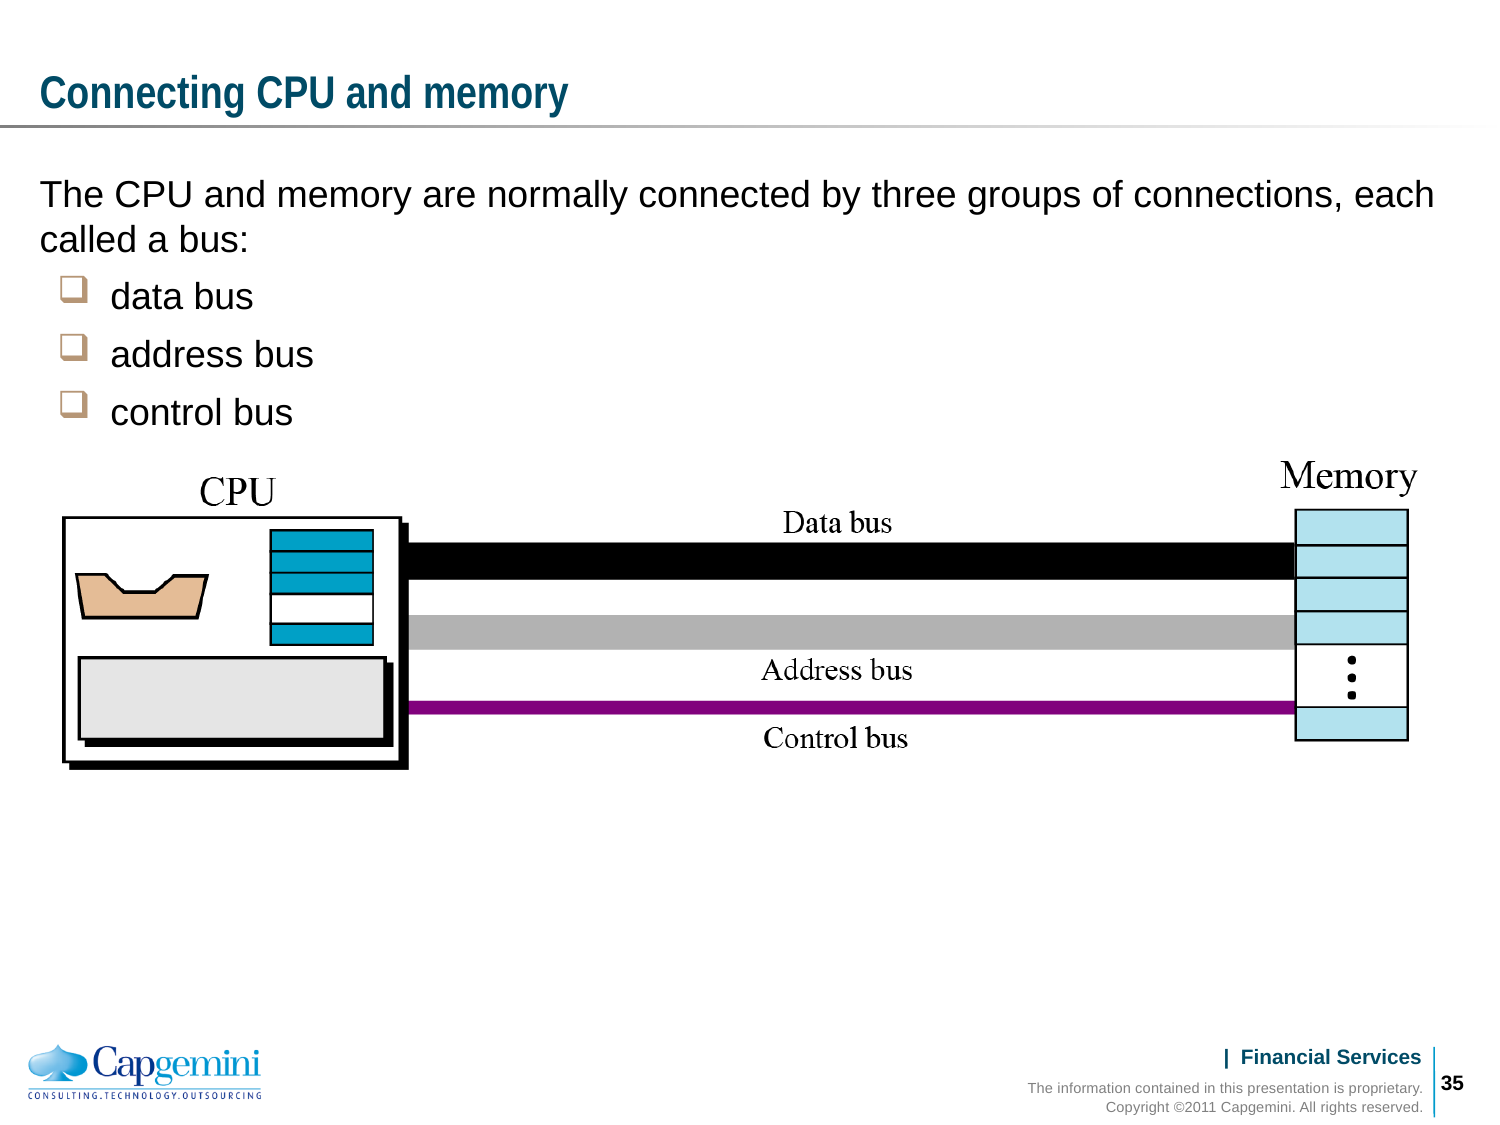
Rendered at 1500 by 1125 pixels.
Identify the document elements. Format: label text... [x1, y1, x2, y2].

picture [26, 1043, 263, 1100]
title Connecting CPU and memory [39, 34, 1470, 126]
list The CPU and memory are normally connected by three groups of connections, each called a bus: data bus address bus control bus [39, 162, 1465, 988]
picture [62, 454, 1419, 770]
